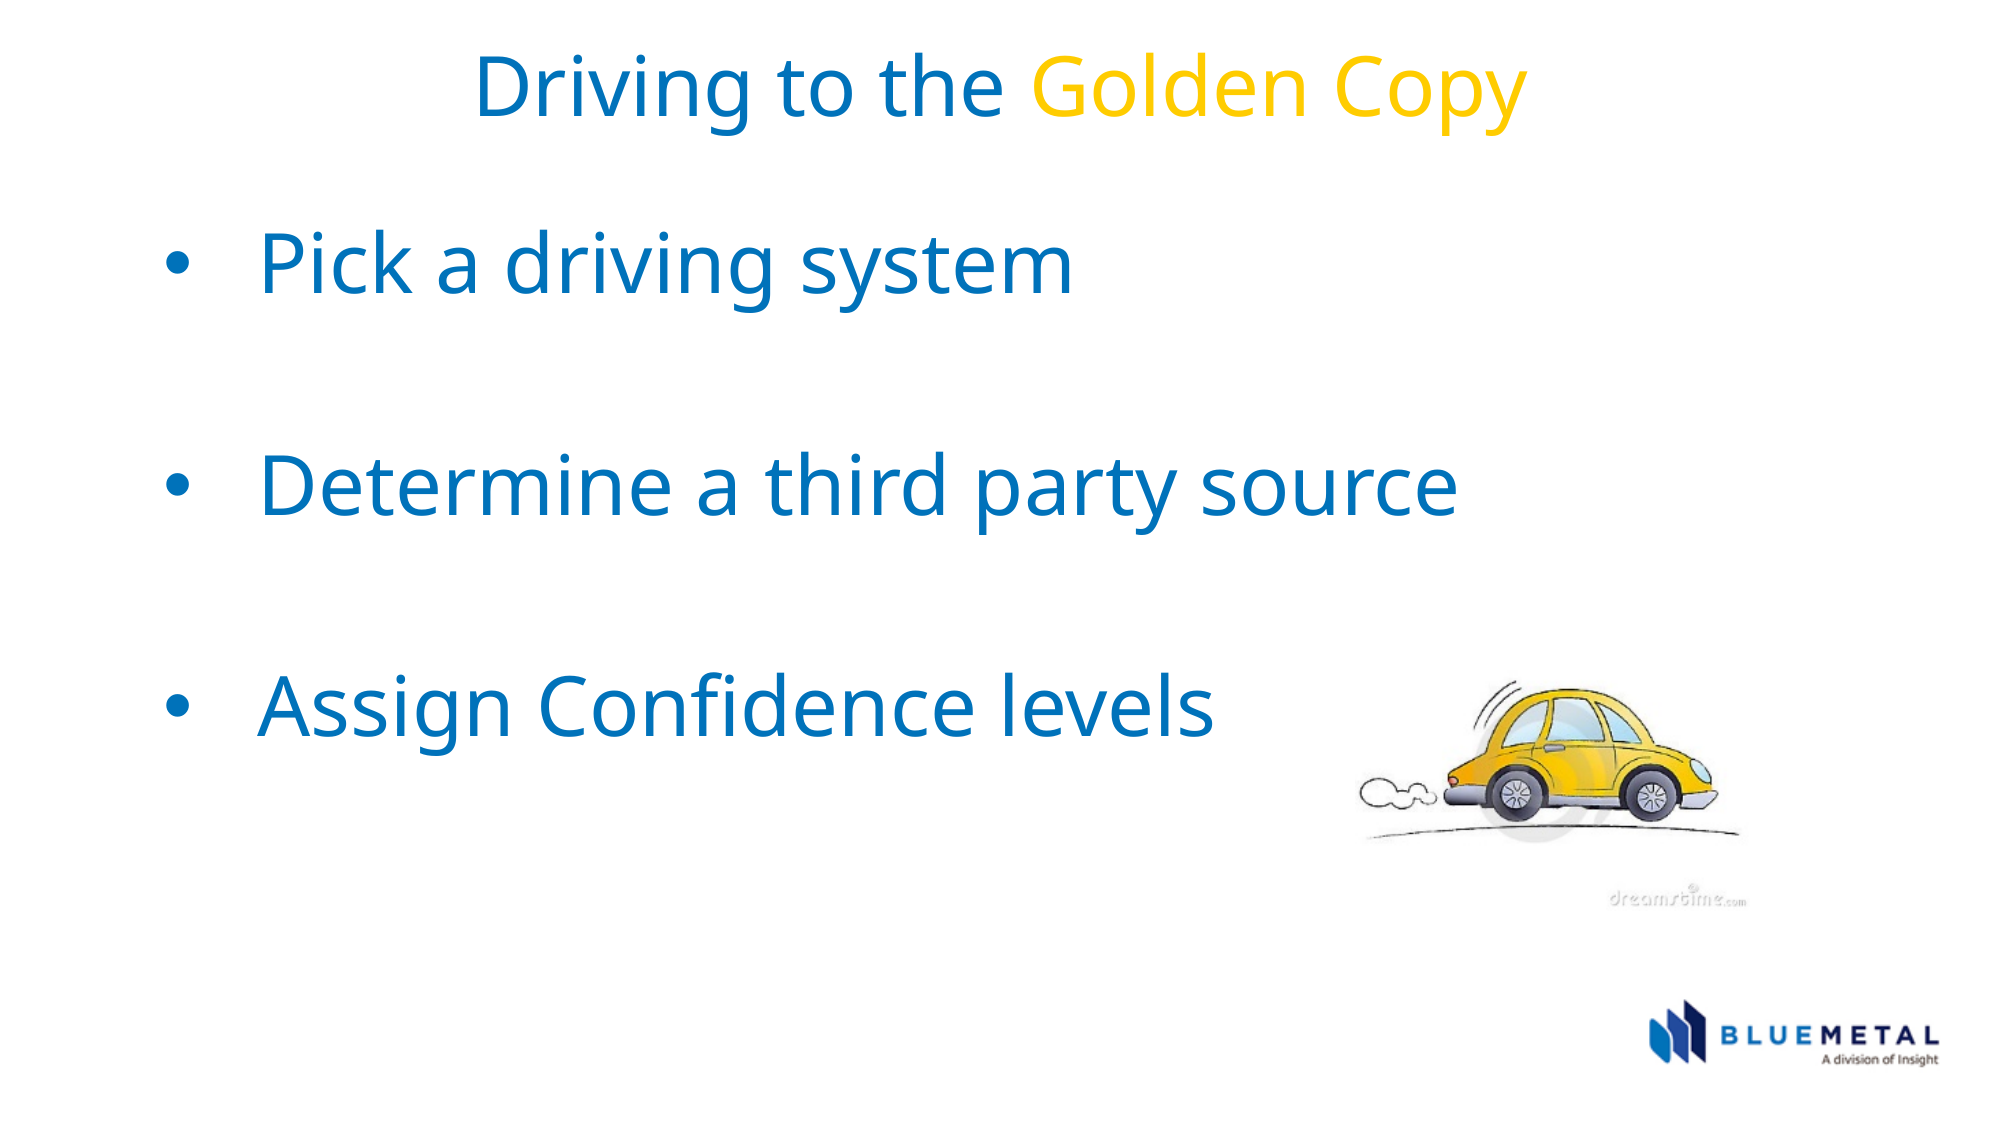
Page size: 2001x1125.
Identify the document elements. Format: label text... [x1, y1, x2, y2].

list Driving to the Golden Copy [148, 37, 1852, 158]
list Pick a driving system Determine a third party source Assign Confidence levels [148, 214, 1852, 854]
picture [1634, 984, 1955, 1080]
picture [1355, 615, 1750, 911]
